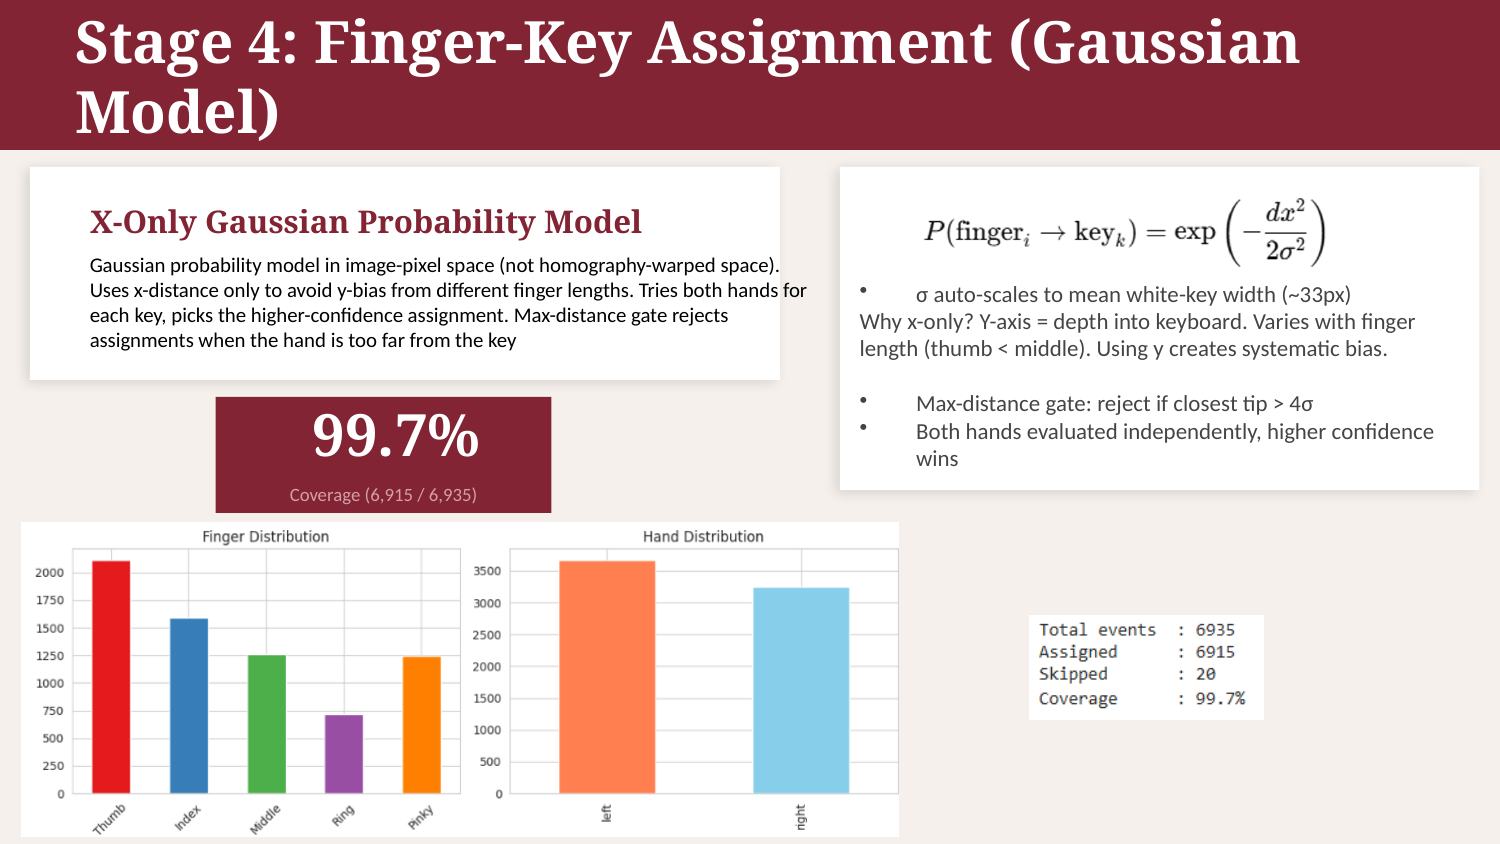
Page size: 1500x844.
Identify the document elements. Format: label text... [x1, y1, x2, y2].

text_box [839, 166, 1480, 490]
picture [21, 522, 899, 837]
text_box [29, 166, 780, 380]
text_box 99.7% [228, 396, 565, 470]
text_box [215, 396, 552, 471]
text_box X-Only Gaussian Probability Model [89, 195, 780, 218]
picture [1029, 614, 1264, 720]
text_box [0, 0, 1500, 150]
text_box Gaussian probability model in image-pixel space (not homography-warped space). Uses x-distance only to avoid y-bias from different finger lengths. Tries both hands for each key, picks the higher-confidence assignment. Max-distance gate rejects assignments when the hand is too far from the key [74, 218, 825, 359]
text_box σ auto-scales to mean white-key width (~33px) Why x-only? Y-axis = depth into keyboard. Varies with finger length (thumb < middle). Using y creates systematic bias. Max-distance gate: reject if closest tip > 4σ Both hands evaluated independently, higher confidence wins [859, 260, 1445, 490]
text_box Coverage (6,915 / 6,935) [215, 471, 552, 516]
picture [914, 176, 1335, 274]
text_box Stage 4: Finger-Key Assignment (Gaussian Model) [74, 7, 1425, 143]
